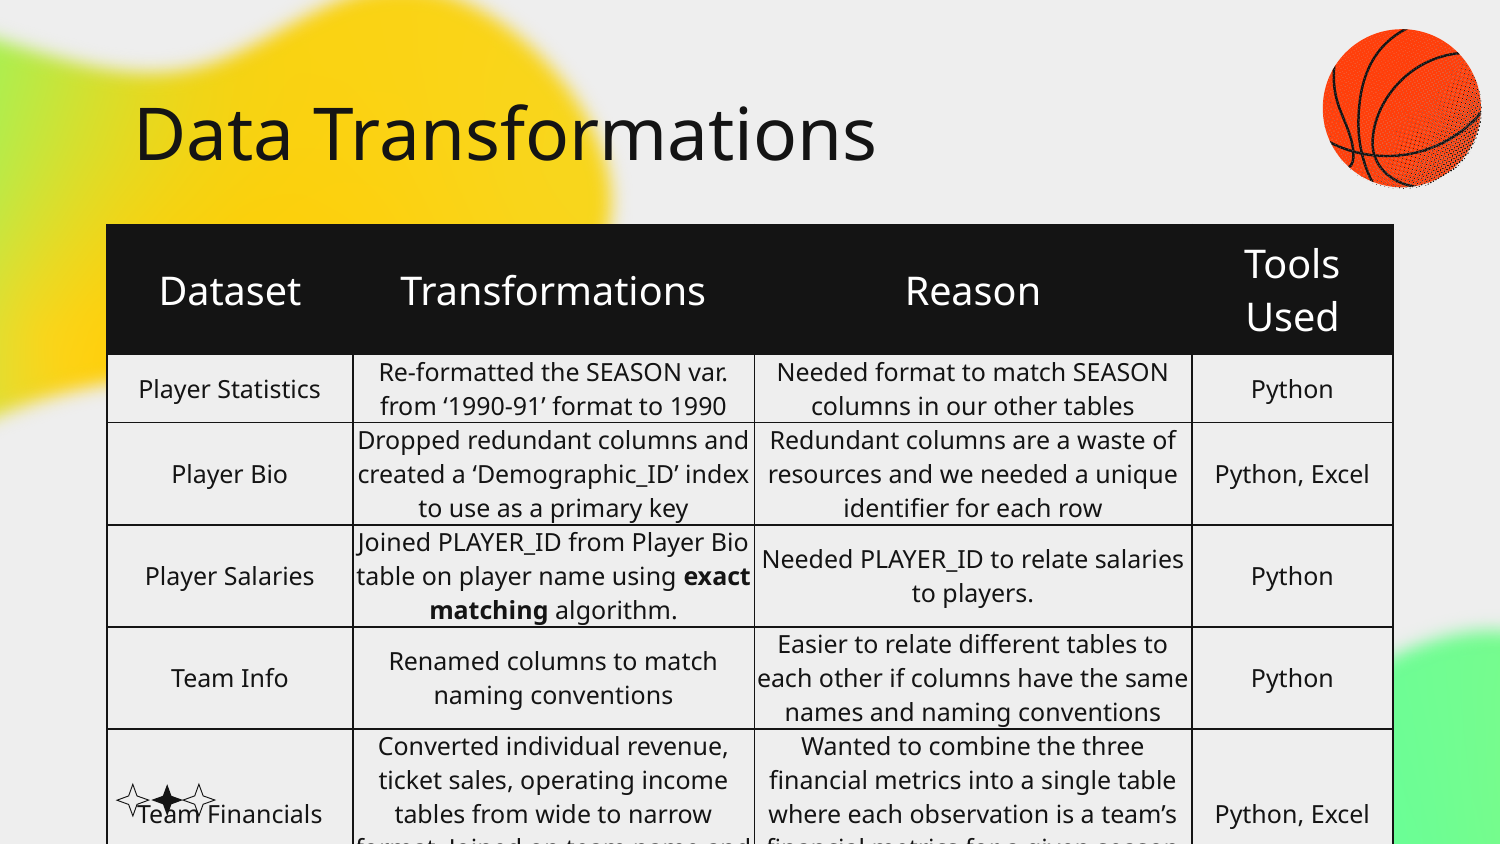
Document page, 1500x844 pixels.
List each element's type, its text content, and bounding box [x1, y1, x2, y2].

table_header Reason [755, 225, 1191, 354]
table_cell Dropped redundant columns and created a ‘Demographic_ID’ index to use as a primary key [354, 423, 754, 524]
table_cell Player Salaries [108, 526, 352, 626]
table_header Transformations [354, 225, 754, 354]
table_cell Needed format to match SEASON columns in our other tables [755, 355, 1191, 422]
table_cell Python [1193, 628, 1392, 728]
table_cell Converted individual revenue, ticket sales, operating income tables from wide to narrow format. Joined on team name and season. [354, 730, 754, 844]
picture [0, 0, 634, 661]
table_cell Player Statistics [108, 355, 352, 422]
table_cell Redundant columns are a waste of resources and we needed a unique identifier for each row [755, 423, 1191, 524]
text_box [116, 783, 216, 817]
table_cell Joined PLAYER_ID from Player Bio table on player name using exact matching algorithm. [354, 526, 754, 626]
table_cell Needed PLAYER_ID to relate salaries to players. [755, 526, 1191, 626]
table_cell Python, Excel [1193, 423, 1392, 524]
title Data Transformations [118, 72, 1316, 167]
picture [1394, 608, 1500, 844]
table_cell Player Bio [108, 423, 352, 524]
table_cell Wanted to combine the three financial metrics into a single table where each observation is a team’s financial metrics for a given season [755, 730, 1191, 844]
table_cell Easier to relate different tables to each other if columns have the same names and naming conventions [755, 628, 1191, 728]
table_cell Team Info [108, 628, 352, 728]
table_cell Python [1193, 526, 1392, 626]
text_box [1321, 28, 1482, 189]
table_header Dataset [108, 225, 352, 354]
table_cell Re-formatted the SEASON var. from ‘1990-91’ format to 1990 [354, 355, 754, 422]
table_header Tools Used [1193, 225, 1392, 354]
table_cell Renamed columns to match naming conventions [354, 628, 754, 728]
table_cell Team Financials [108, 730, 352, 844]
table_cell Python [1193, 355, 1392, 422]
table_cell Python, Excel [1193, 730, 1392, 844]
